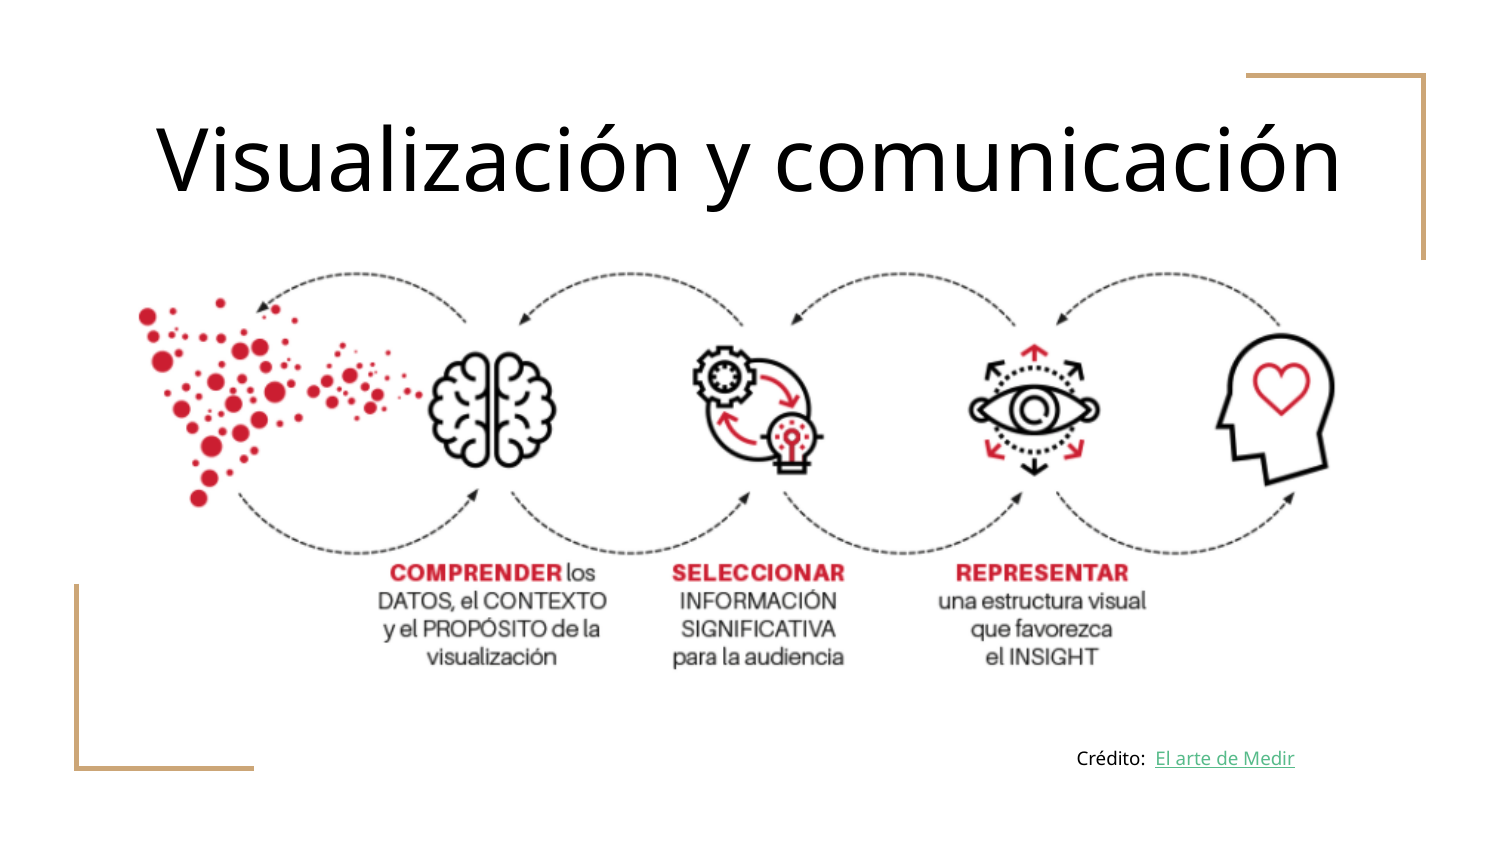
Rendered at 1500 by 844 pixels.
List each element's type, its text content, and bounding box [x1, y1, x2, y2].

text_box Crédito: El arte de Medir [1061, 733, 1475, 785]
picture [120, 216, 1380, 708]
title Visualización y comunicación [126, 65, 1374, 215]
